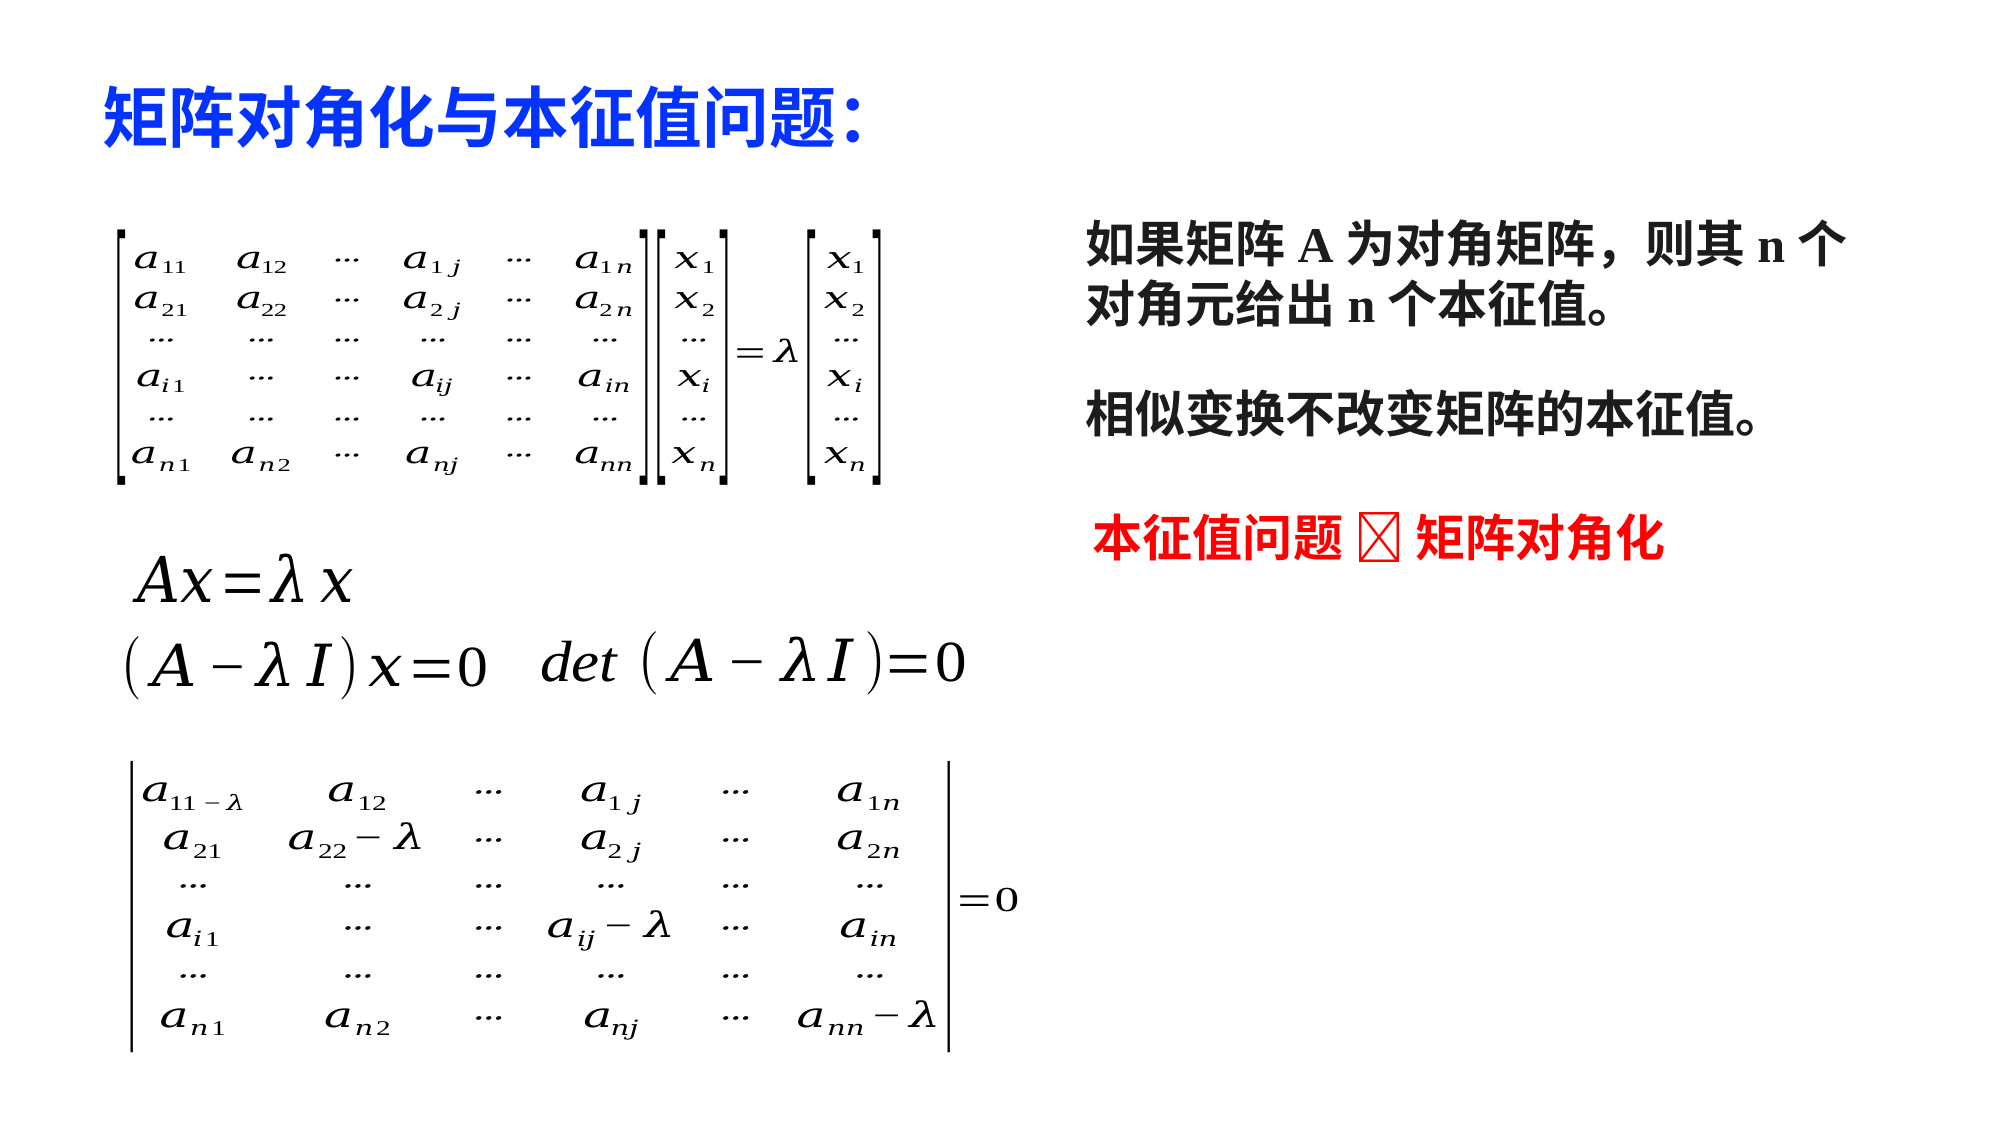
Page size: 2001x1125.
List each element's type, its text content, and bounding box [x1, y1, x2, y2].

text_box 矩阵对角化与本征值问题： [87, 68, 929, 163]
text_box 相似变换不改变矩阵的本征值。 [1070, 375, 1841, 451]
text_box 本征值问题  矩阵对角化 [1078, 498, 1681, 574]
